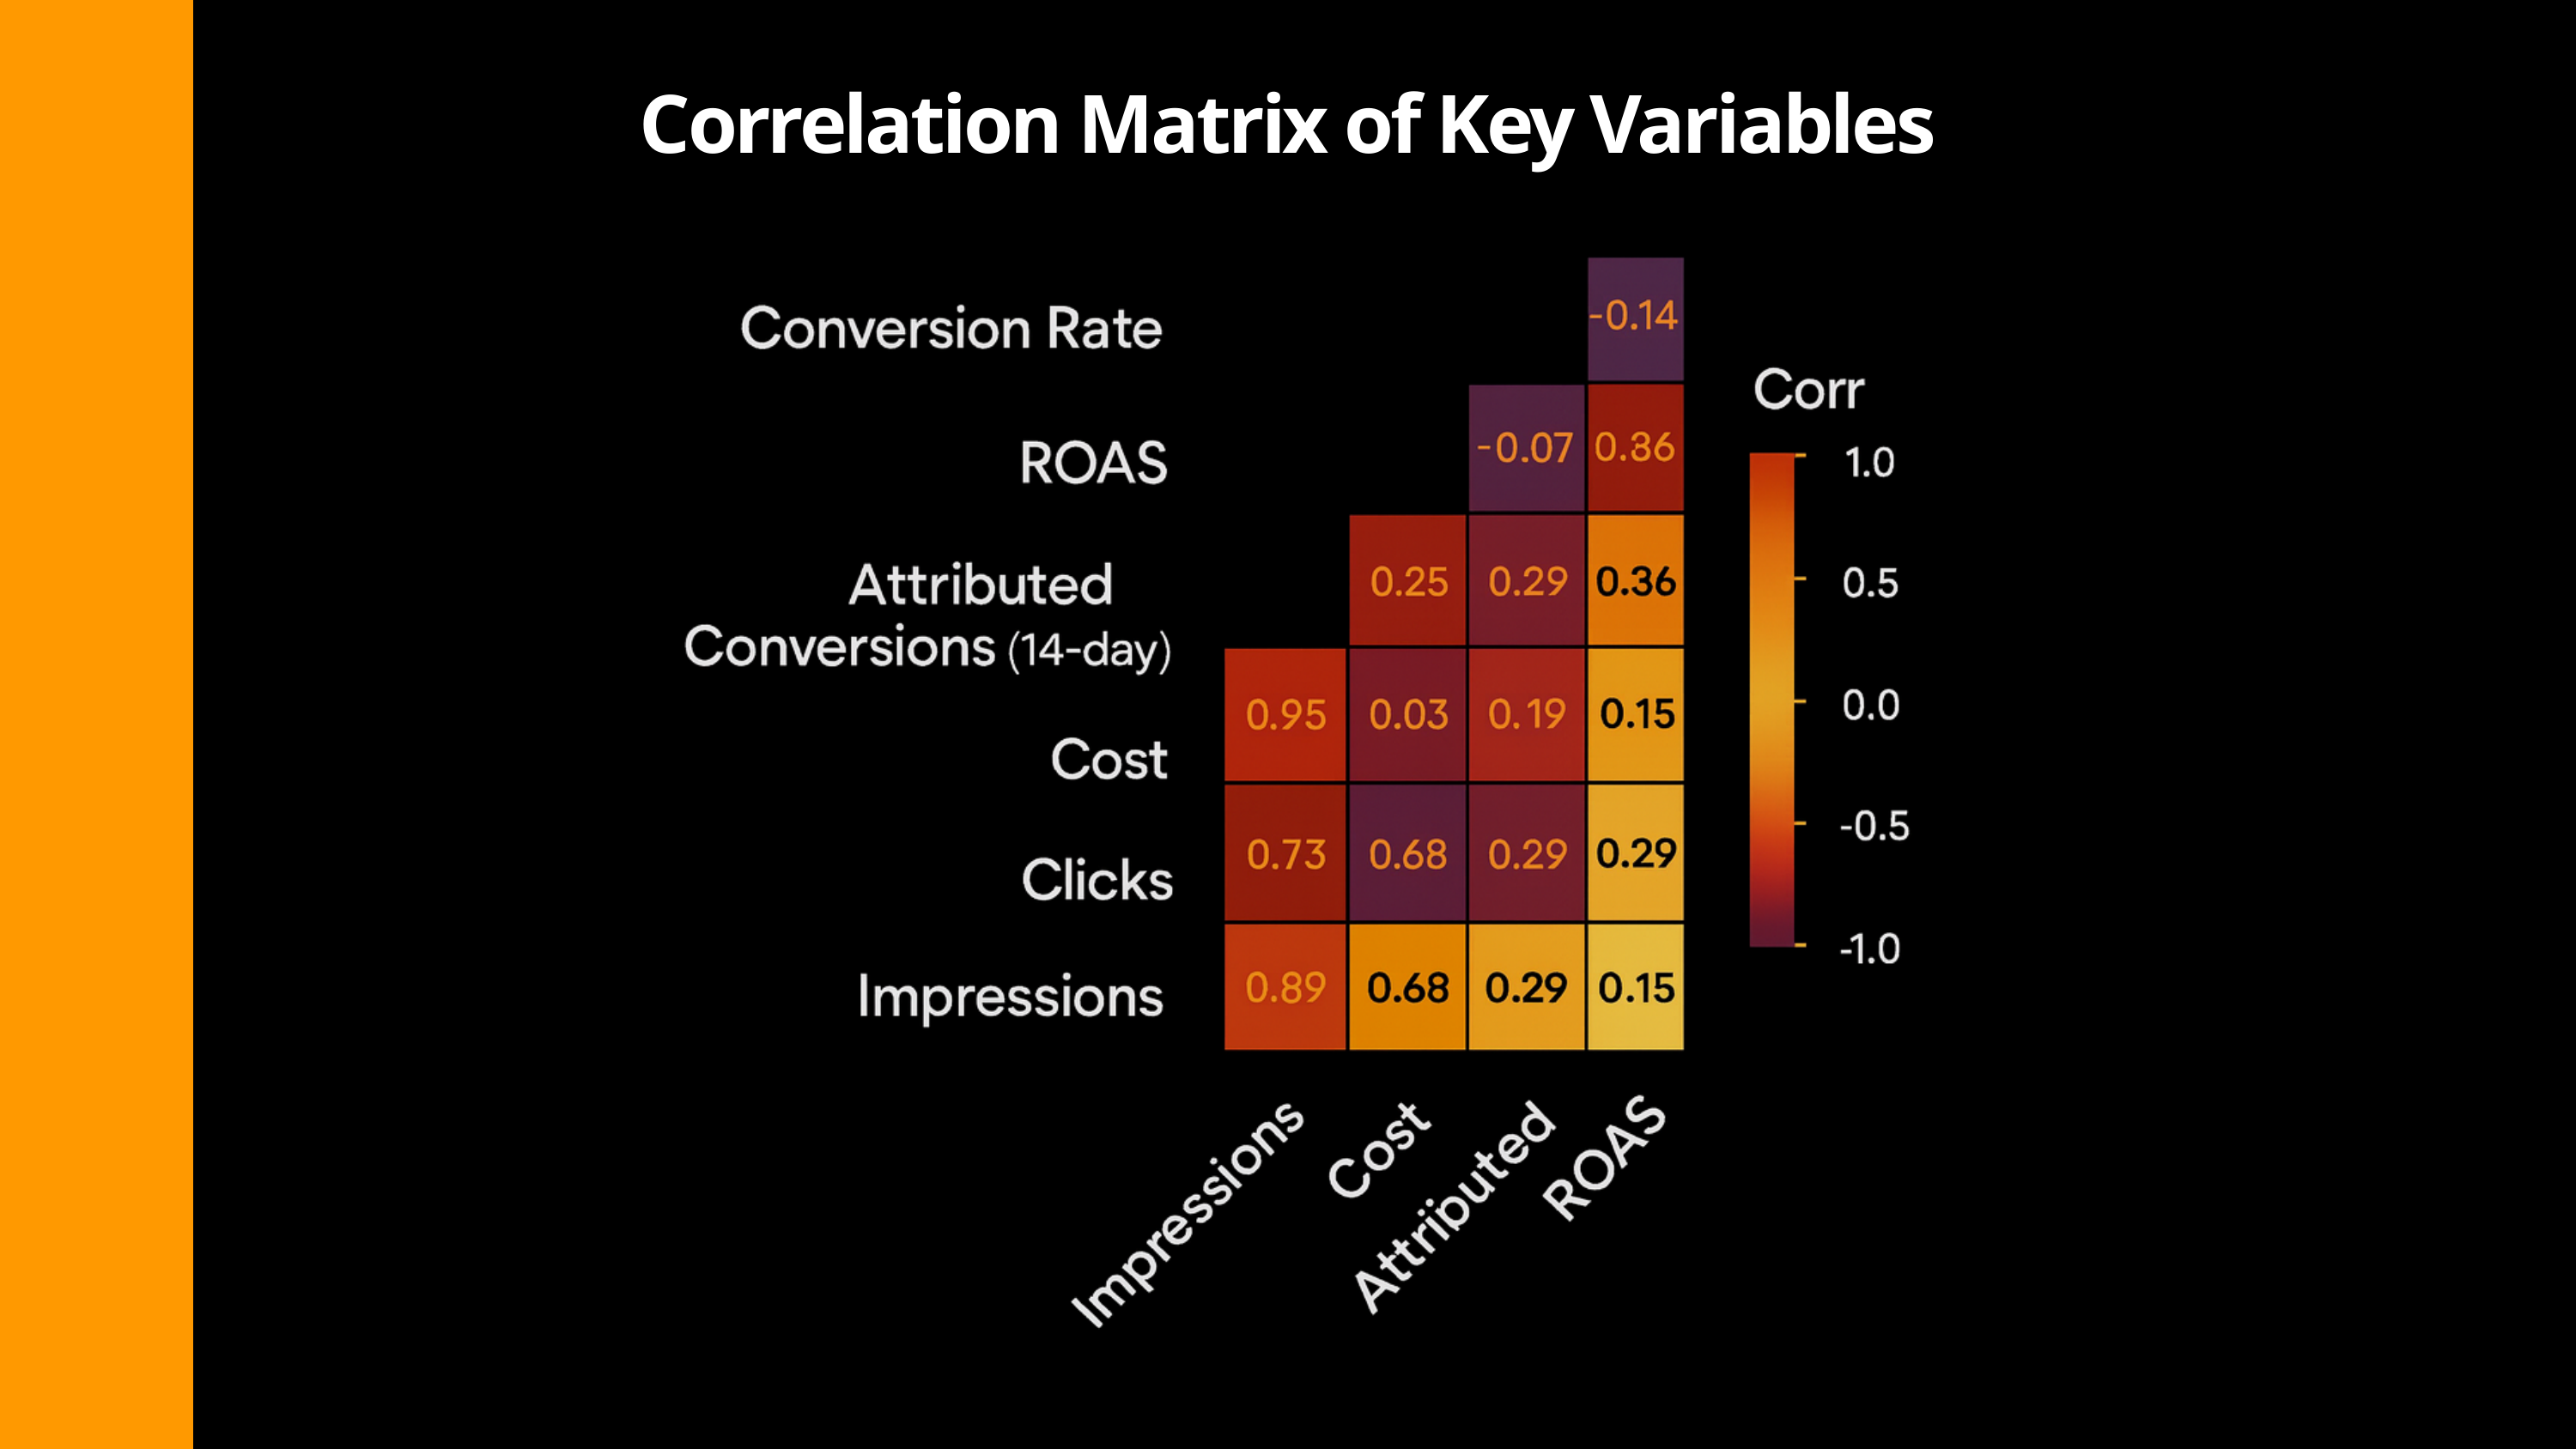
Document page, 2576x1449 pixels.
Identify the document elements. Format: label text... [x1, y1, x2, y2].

text_box [650, 219, 1926, 1368]
text_box Correlation Matrix of Key Variables [0, 57, 2576, 170]
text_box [0, 647, 927, 842]
